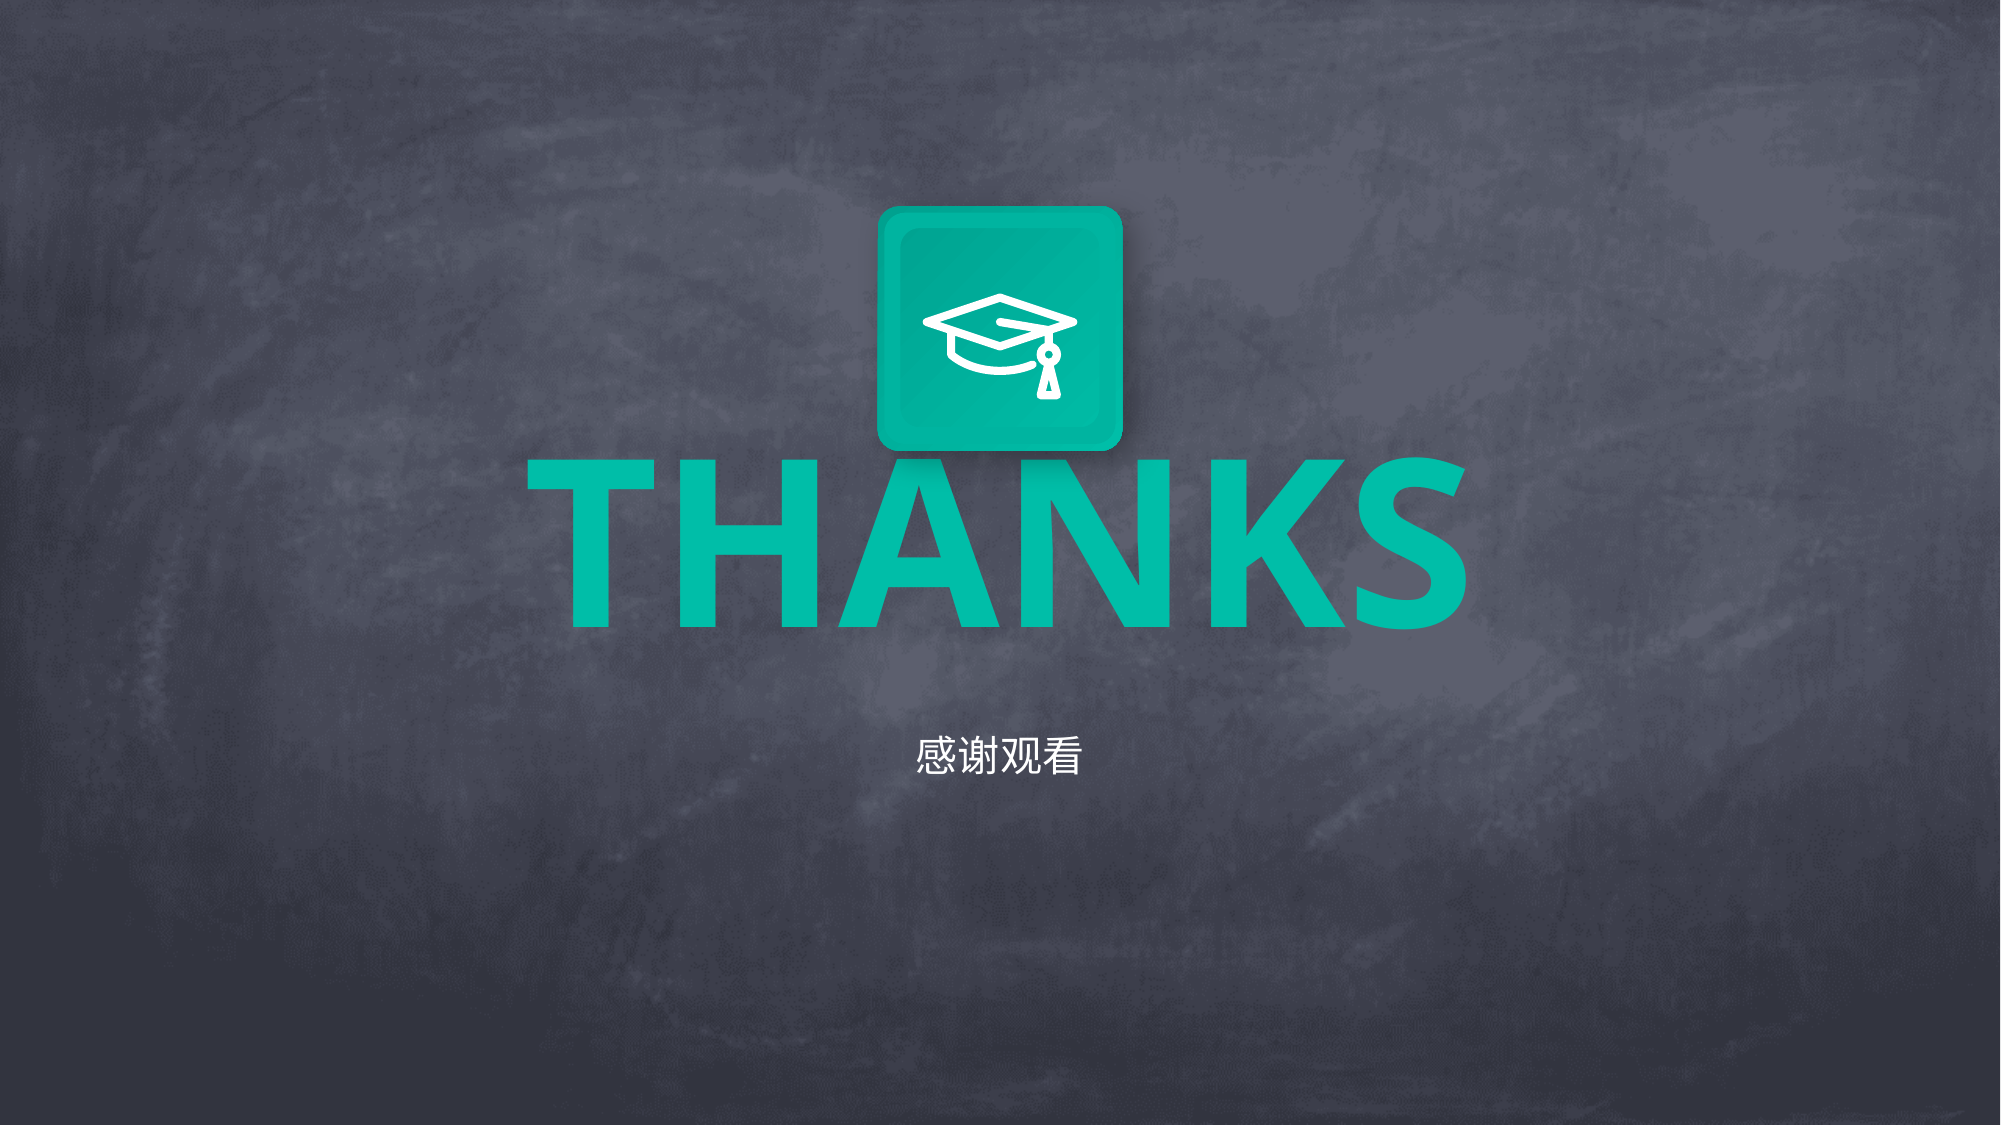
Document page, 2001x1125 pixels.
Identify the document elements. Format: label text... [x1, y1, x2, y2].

text_box [885, 206, 1123, 441]
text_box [884, 212, 1116, 445]
picture [0, 0, 2001, 1125]
text_box 感谢观看 [627, 731, 1373, 789]
text_box THANKS [323, 492, 1677, 669]
